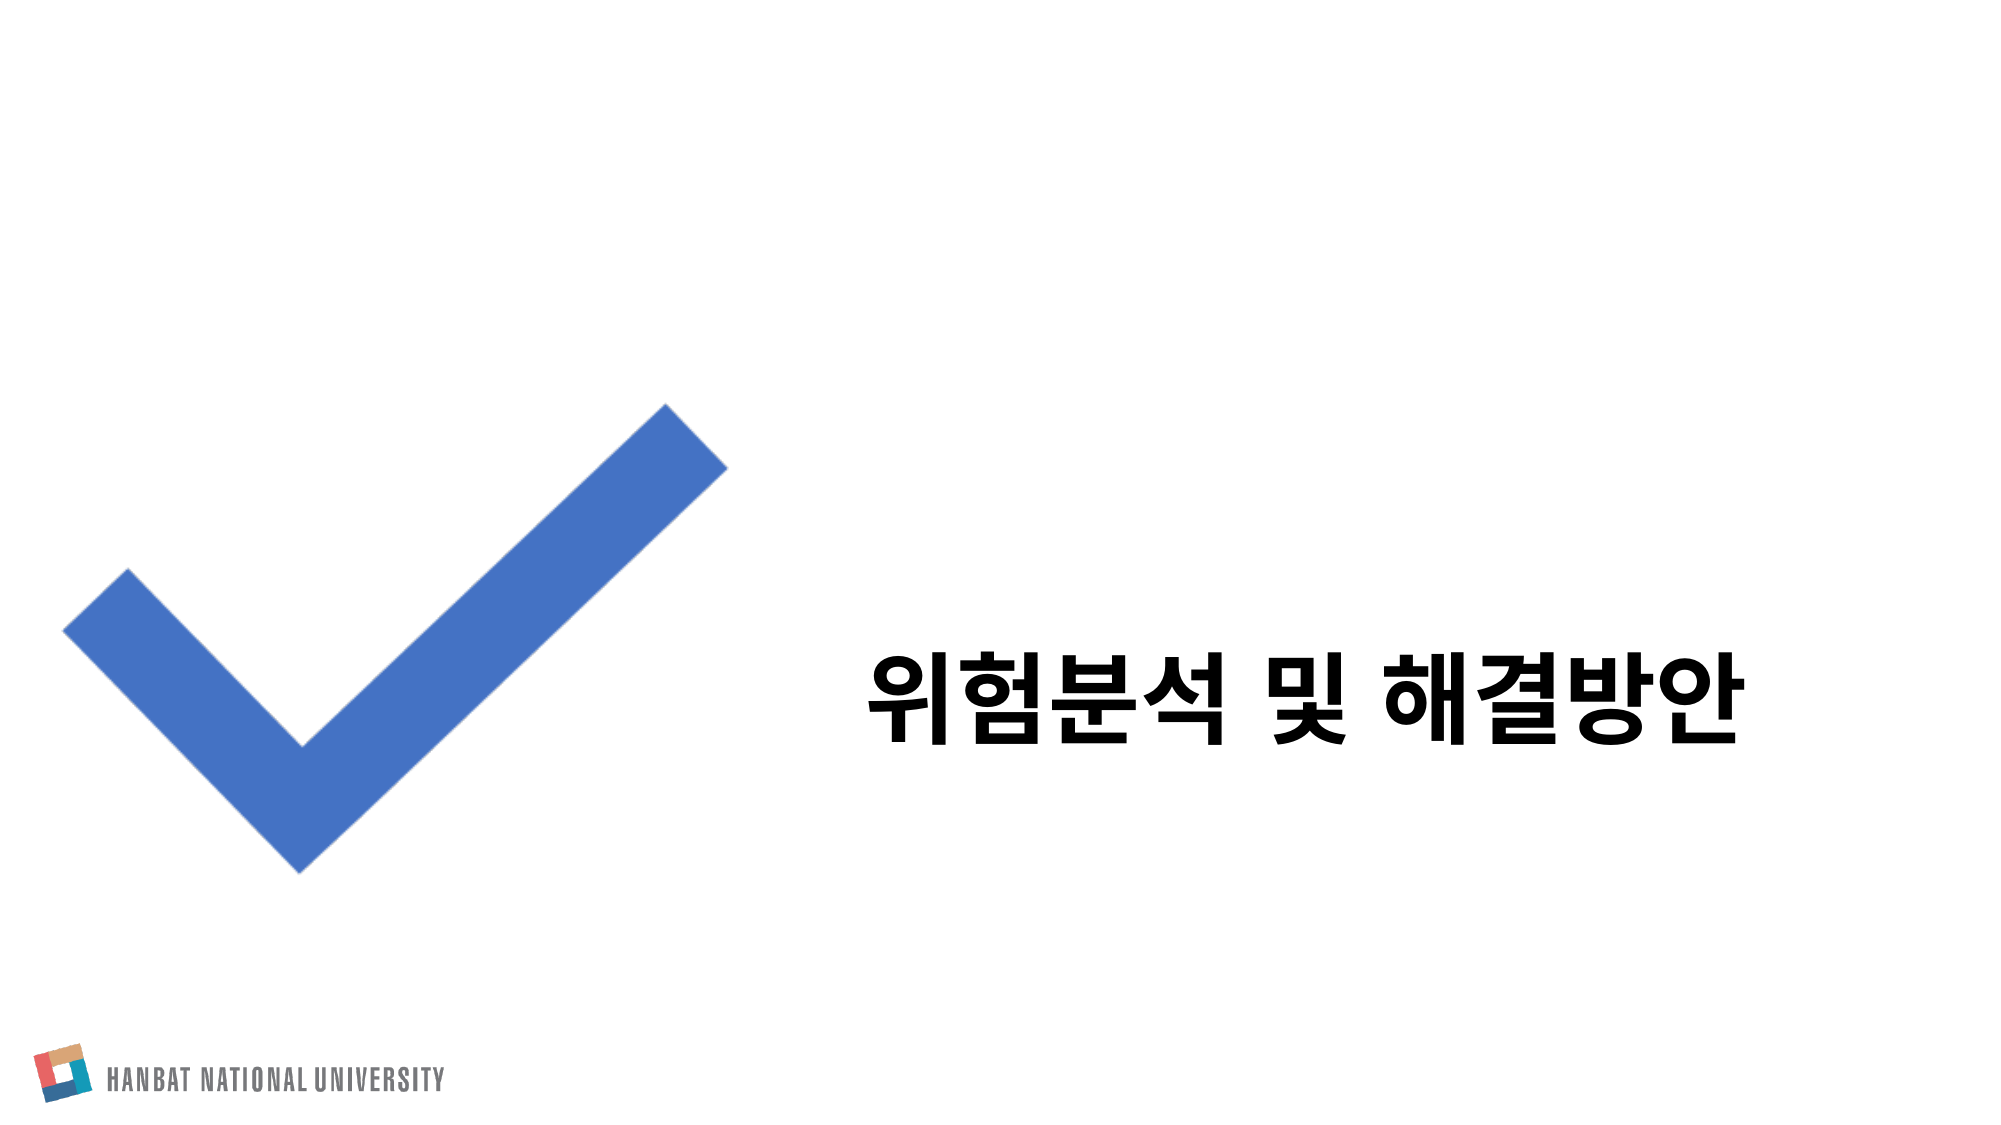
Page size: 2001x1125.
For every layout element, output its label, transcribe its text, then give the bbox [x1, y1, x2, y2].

title 위험분석 및 해결방안 [736, 597, 1878, 811]
picture [33, 1043, 444, 1103]
picture [55, 297, 736, 978]
text_box [841, 649, 1985, 863]
